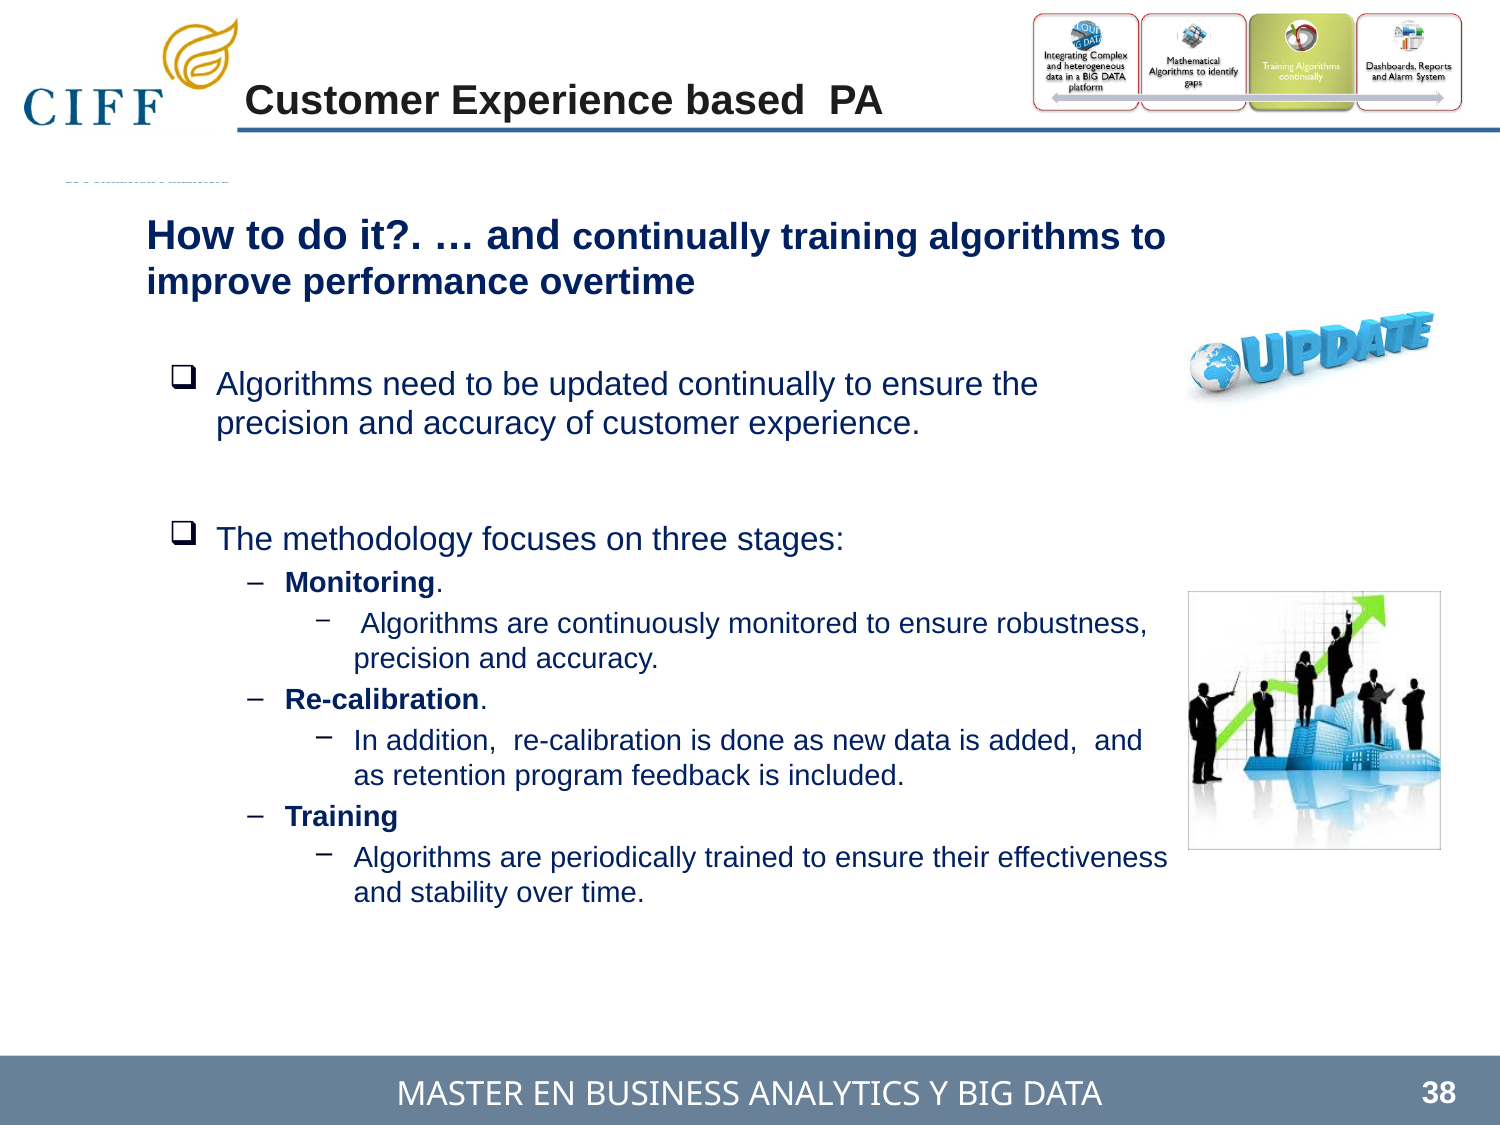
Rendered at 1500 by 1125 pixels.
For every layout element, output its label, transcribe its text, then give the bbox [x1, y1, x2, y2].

slide_number 38 [1385, 1064, 1494, 1121]
list How to do it?. … and continually training algorithms to improve performance overtime Algorithms need to be updated continually to ensure the precision and accuracy of customer experience. The methodology focuses on three stages: Monitoring. Algorithms are continuously monitored to ensure robustness, precision and accuracy. Re-calibration. In addition, re-calibration is done as new data is added, and as retention program feedback is included. Training Algorithms are periodically trained to ensure their effectiveness and stability over time. [75, 200, 1188, 1010]
text_box Customer Experience based PA [229, 0, 1484, 131]
picture [24, 17, 229, 129]
picture [1188, 590, 1442, 850]
picture [1179, 272, 1442, 448]
picture [1029, 11, 1465, 115]
